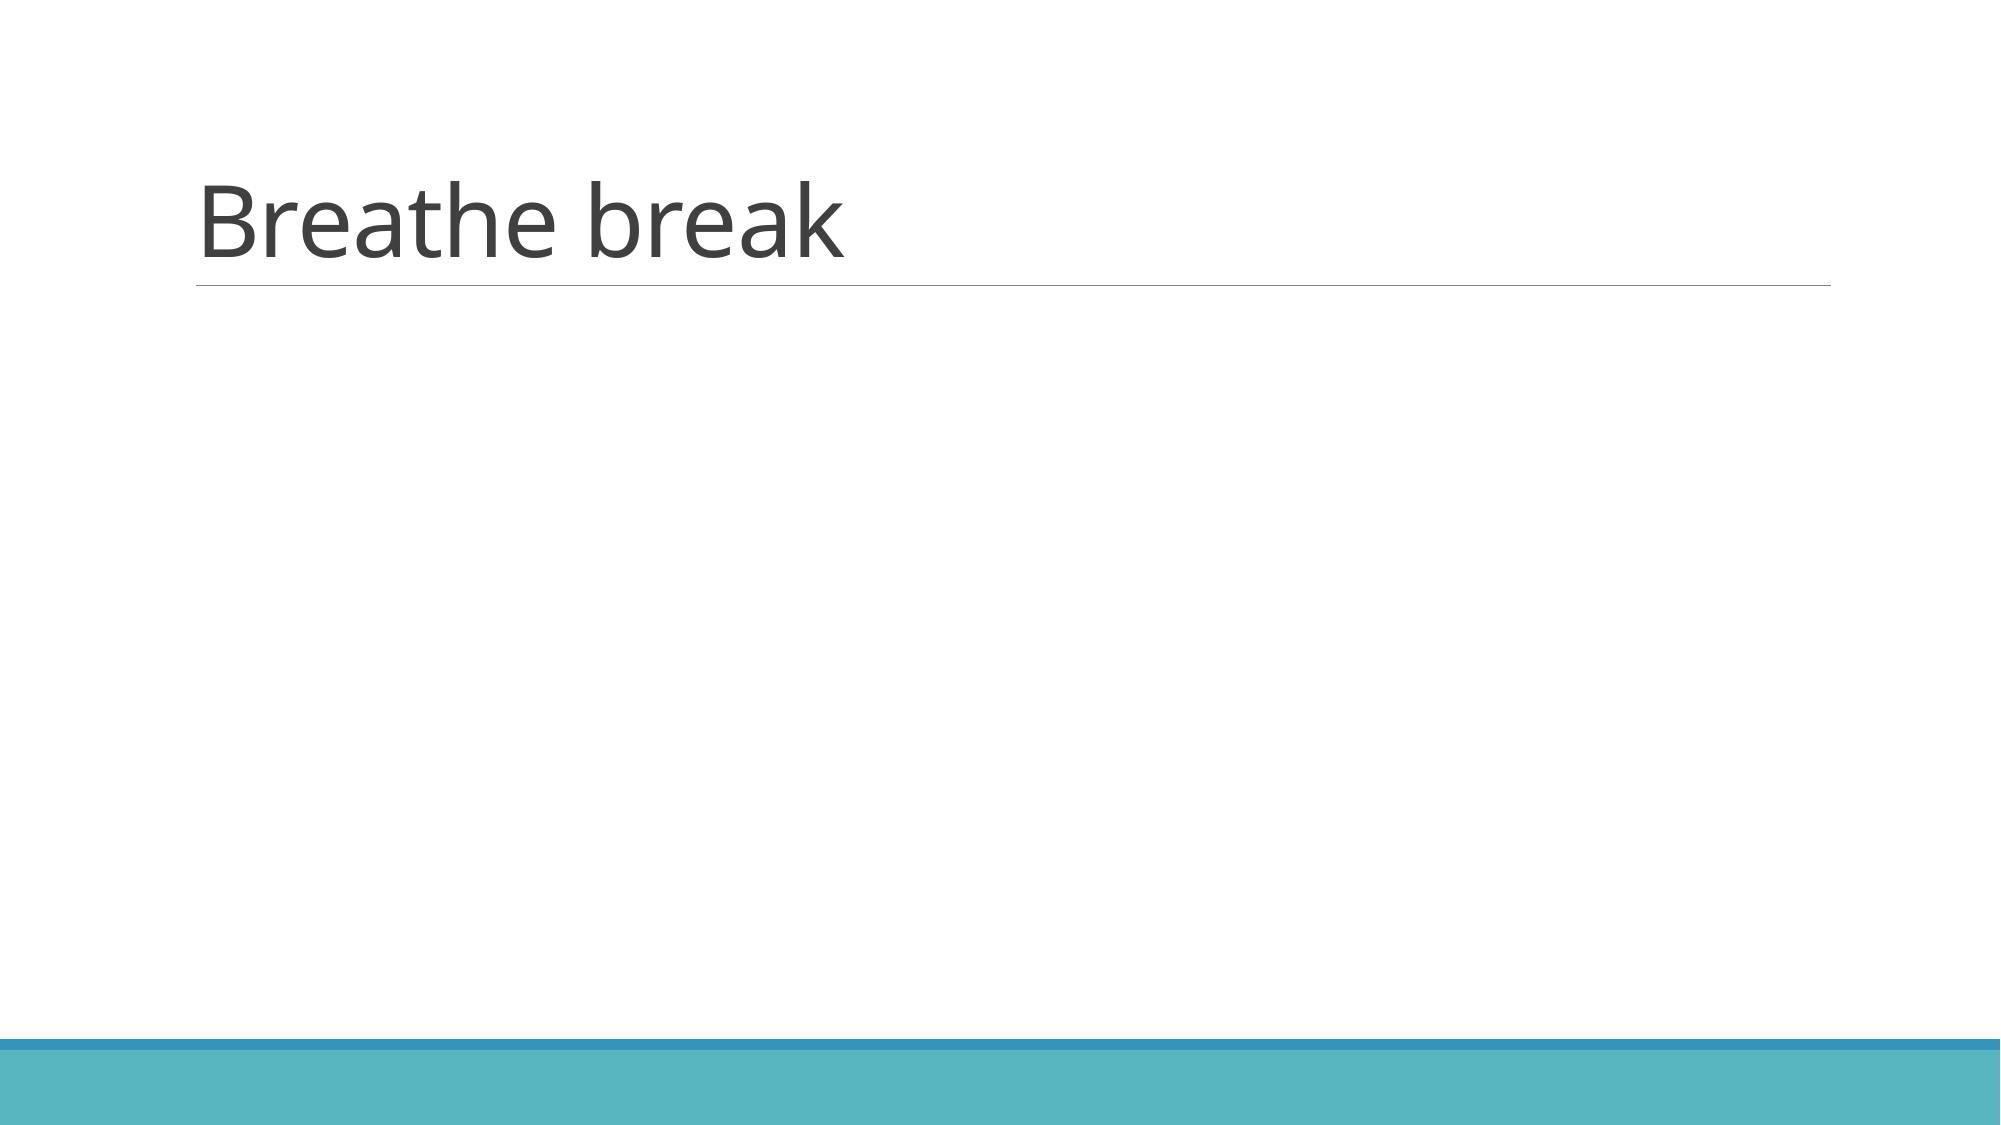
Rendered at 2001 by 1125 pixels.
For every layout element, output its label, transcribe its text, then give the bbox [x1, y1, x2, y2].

title Breathe break [180, 47, 1830, 285]
